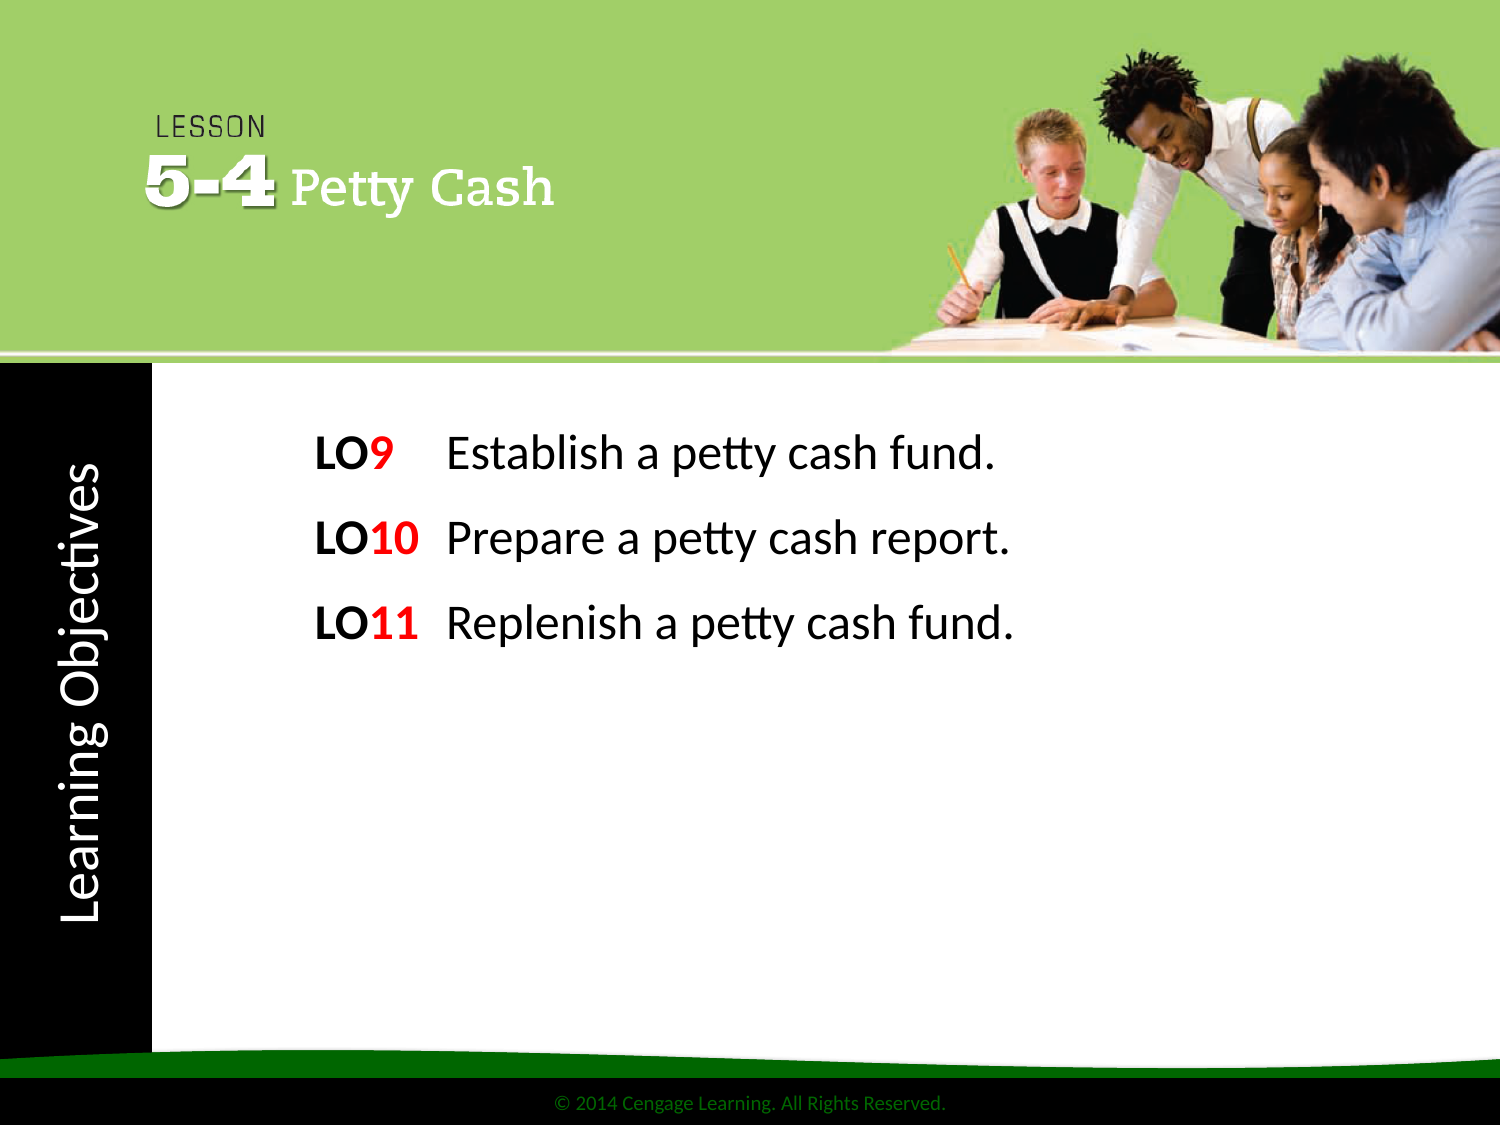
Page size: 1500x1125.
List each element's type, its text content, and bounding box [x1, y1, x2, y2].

text_box LO9 Establish a petty cash fund. LO10 Prepare a petty cash report. LO11 Replenish a petty cash fund. [299, 412, 1350, 658]
text_box [0, 1050, 1500, 1078]
text_box Learning Objectives [0, 371, 152, 1058]
text_box © 2014 Cengage Learning. All Rights Reserved. [0, 1078, 1500, 1125]
picture [0, 0, 1500, 363]
